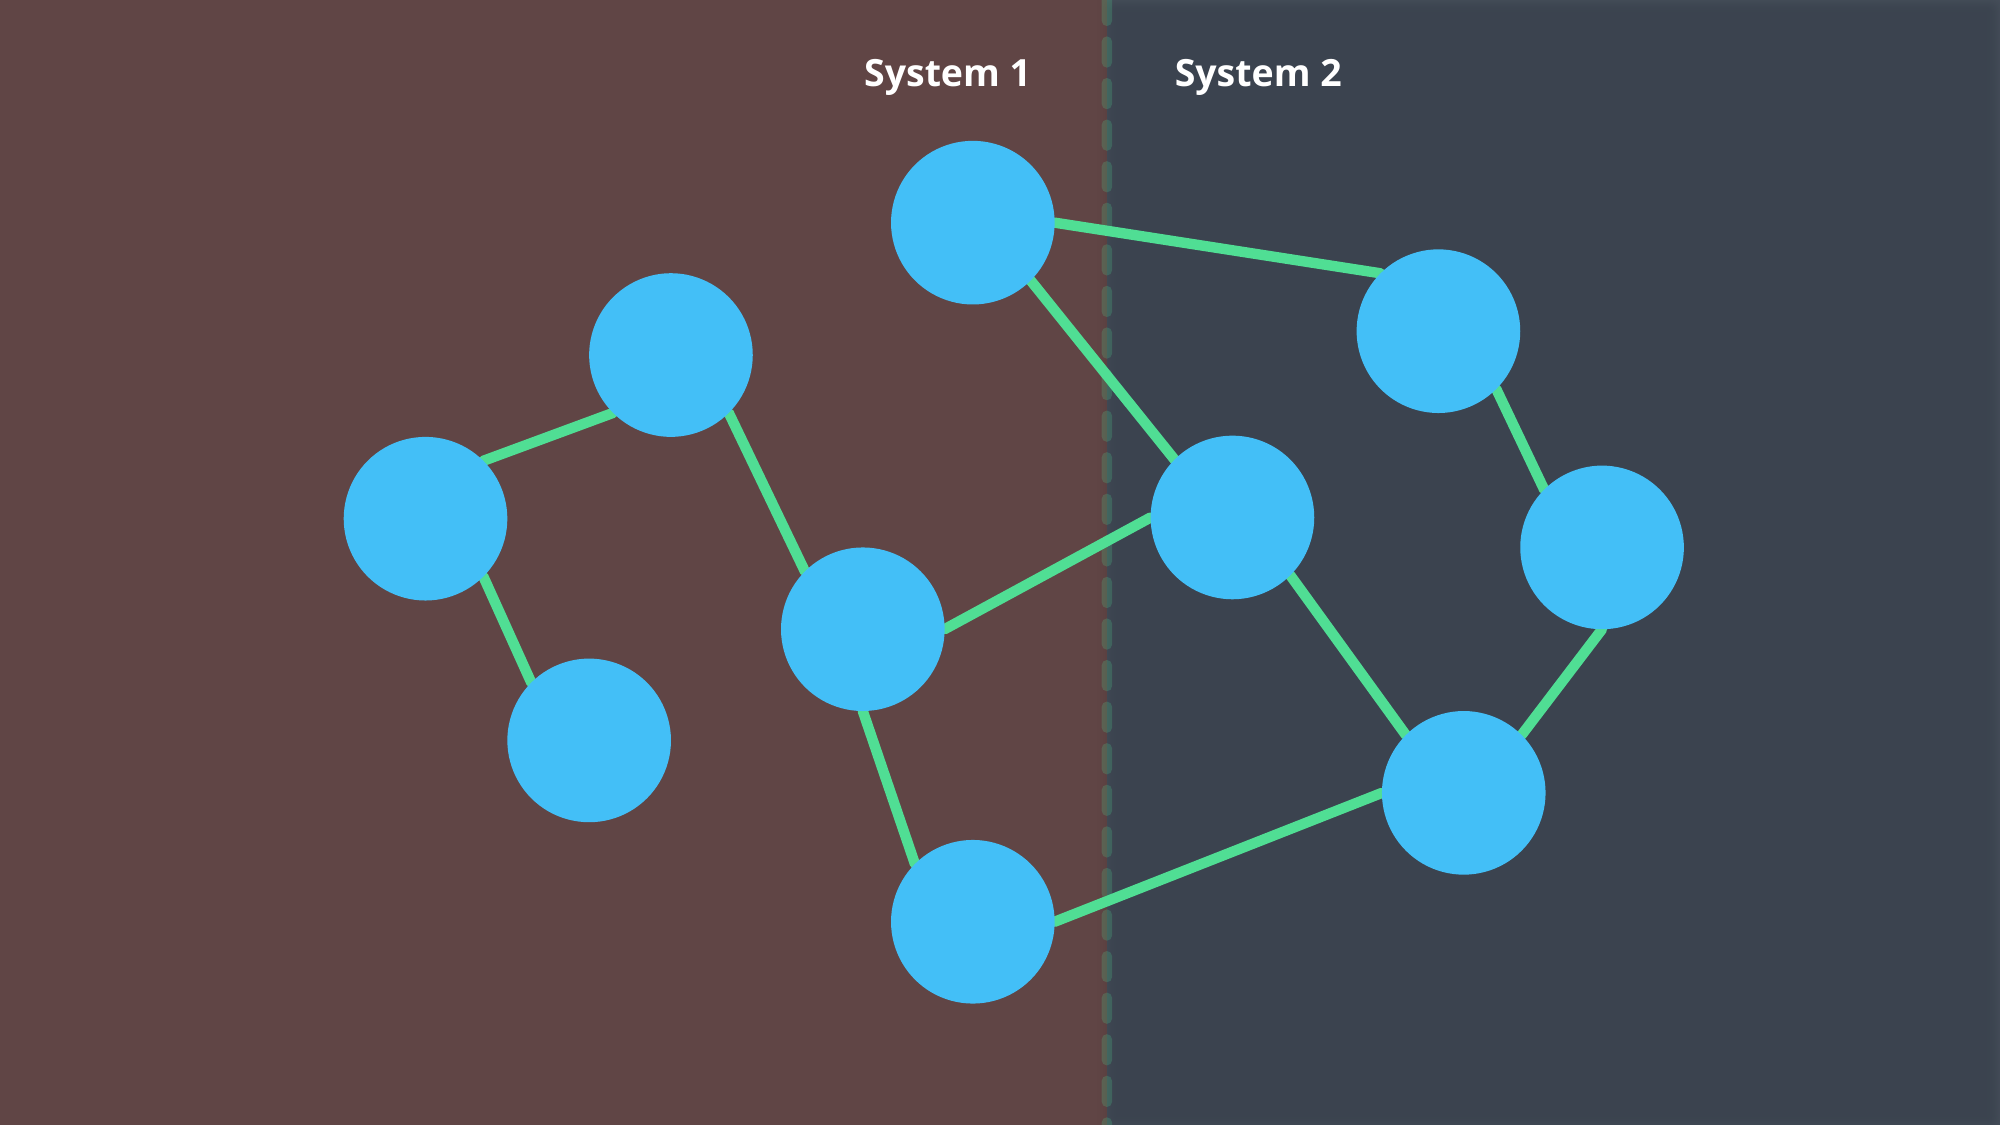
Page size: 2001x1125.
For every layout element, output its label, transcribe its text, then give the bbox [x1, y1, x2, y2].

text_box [862, 711, 915, 864]
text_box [1107, 792, 1382, 922]
text_box System 1 [849, 41, 1047, 102]
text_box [1054, 792, 1106, 922]
text_box [889, 139, 1056, 306]
text_box [1380, 709, 1547, 876]
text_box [1496, 389, 1545, 490]
text_box [1355, 248, 1522, 415]
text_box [483, 576, 532, 683]
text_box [1054, 222, 1106, 274]
text_box [588, 272, 754, 438]
text_box [0, 0, 1106, 1125]
text_box [1519, 464, 1685, 631]
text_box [944, 517, 1106, 630]
text_box [1149, 434, 1316, 601]
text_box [1290, 575, 1406, 735]
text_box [483, 412, 614, 461]
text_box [1521, 629, 1602, 735]
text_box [728, 412, 805, 572]
text_box System 2 [1160, 41, 1357, 102]
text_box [1107, 280, 1175, 460]
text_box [1030, 280, 1106, 460]
text_box [506, 657, 673, 824]
text_box [889, 838, 1056, 1005]
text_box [1107, 517, 1151, 630]
text_box [1107, 0, 2000, 1125]
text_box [1107, 222, 1381, 274]
text_box [342, 435, 509, 602]
text_box [779, 546, 946, 713]
